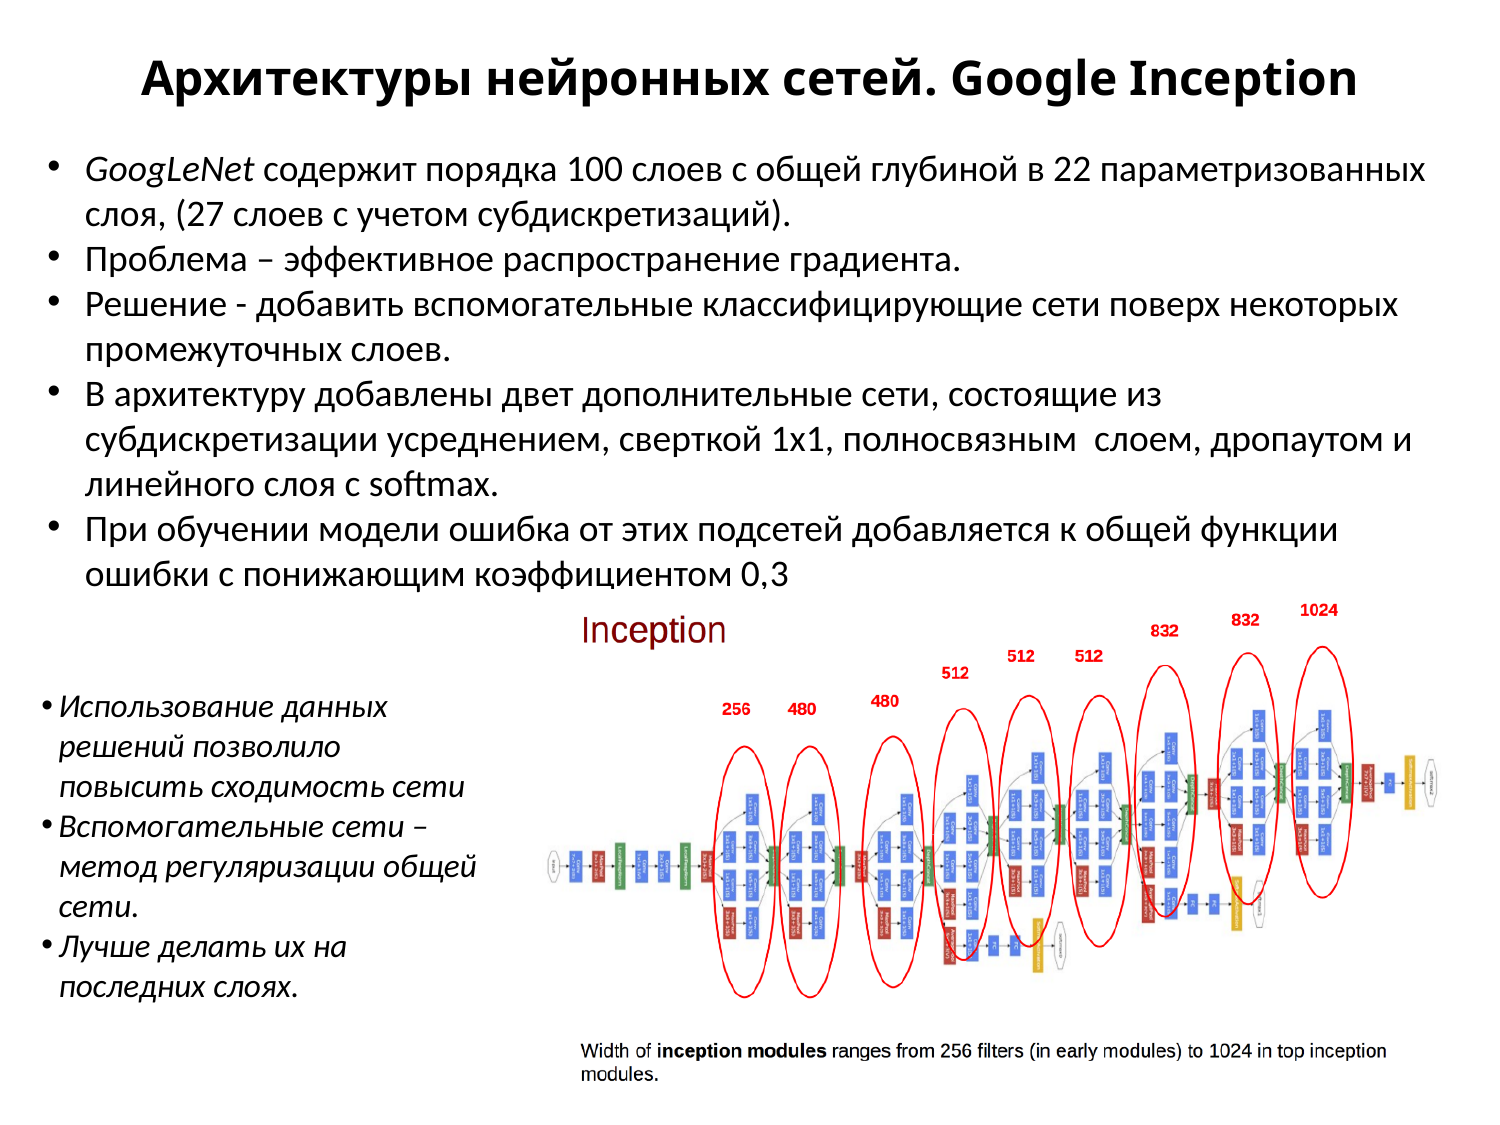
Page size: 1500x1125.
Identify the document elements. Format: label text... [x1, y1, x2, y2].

text_box Использование данных решений позволило повысить сходимость сети Вспомогательные сети – метод регуляризации общей сети. Лучше делать их на последних слоях. [26, 677, 505, 1012]
picture [542, 589, 1444, 1104]
title Архитектуры нейронных сетей. Google Inception [103, 23, 1397, 136]
list GoogLeNet содержит порядка 100 слоев с общей глубиной в 22 параметризованных слоя, (27 слоев с учетом субдискретизаций). Проблема – эффективное распространение градиента. Решение - добавить вспомогательные классифицирующие сети поверх некоторых промежуточных слоев. В архитектуру добавлены двет дополнительные сети, состоящие из субдискретизации усреднением, сверткой 1х1, полносвязным слоем, дропаутом и линейного слоя с softmax. При обучении модели ошибка от этих подсетей добавляется к общей функции ошибки с понижающим коэффициентом 0,3 [32, 136, 1452, 603]
